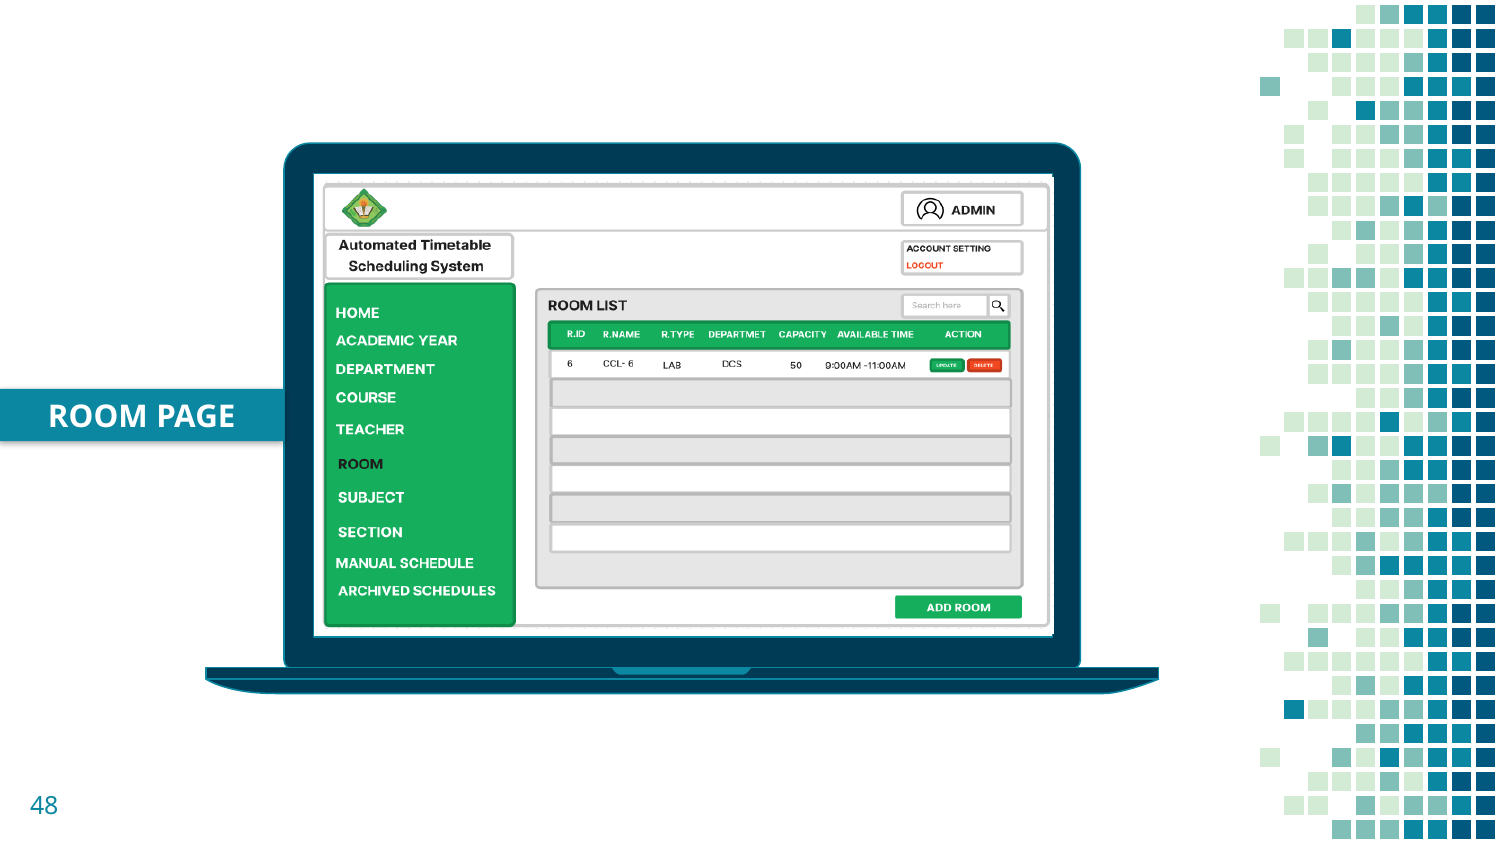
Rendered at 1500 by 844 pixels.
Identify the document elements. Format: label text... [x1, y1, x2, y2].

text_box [205, 142, 1159, 694]
slide_number 48 [15, 774, 105, 839]
picture [315, 177, 1053, 634]
text_box ROOM PAGE [0, 386, 200, 444]
